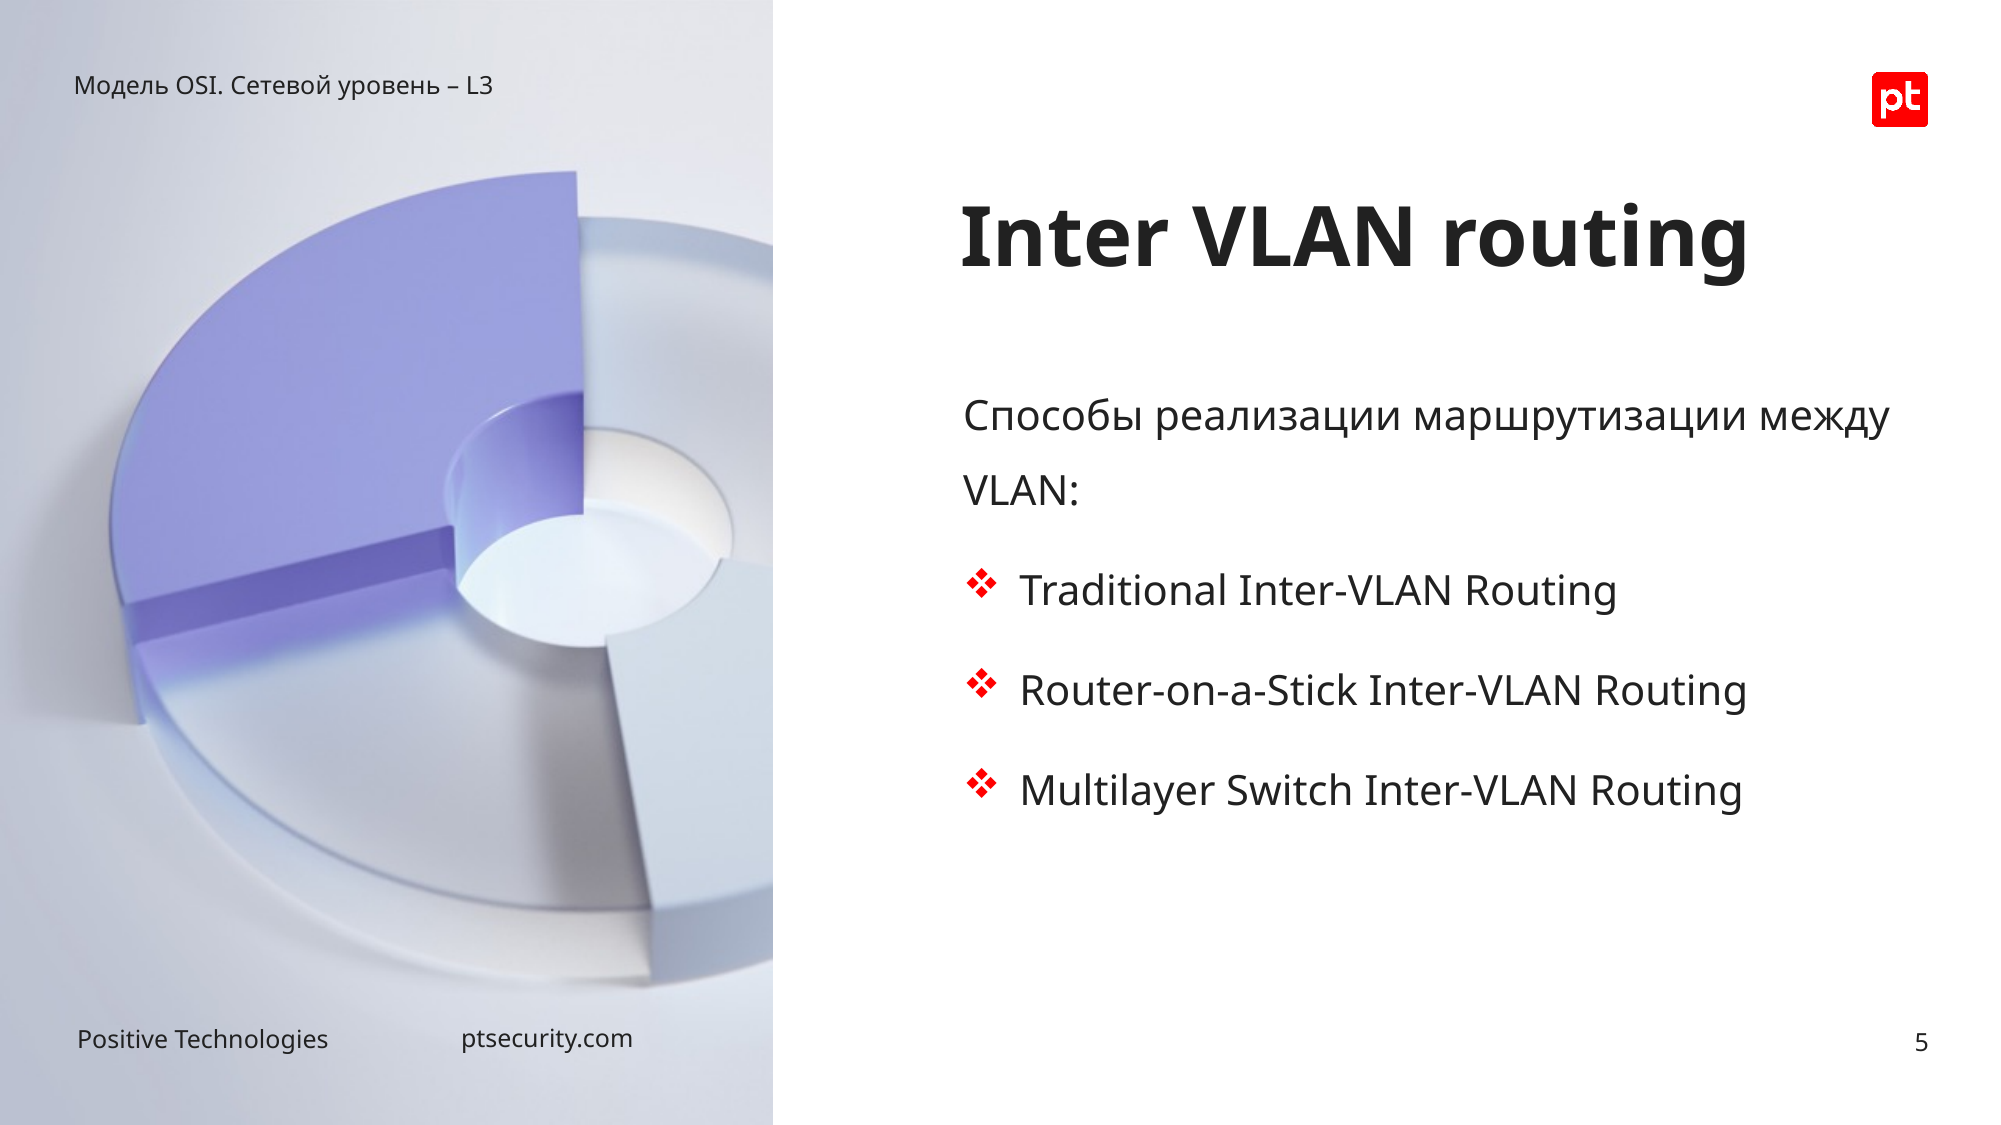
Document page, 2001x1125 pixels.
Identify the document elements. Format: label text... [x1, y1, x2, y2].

list Способы реализации маршрутизации между VLAN: Traditional Inter-VLAN Routing Router-on-a-Stick Inter-VLAN Routing Multilayer Switch Inter-VLAN Routing [948, 355, 1944, 955]
title Inter VLAN routing [945, 175, 1880, 356]
list Модель OSI. Сетевой уровень – L3 [58, 54, 1609, 115]
slide_number 5 [1608, 1013, 1944, 1074]
picture [1872, 72, 1928, 127]
picture [0, 0, 773, 1125]
